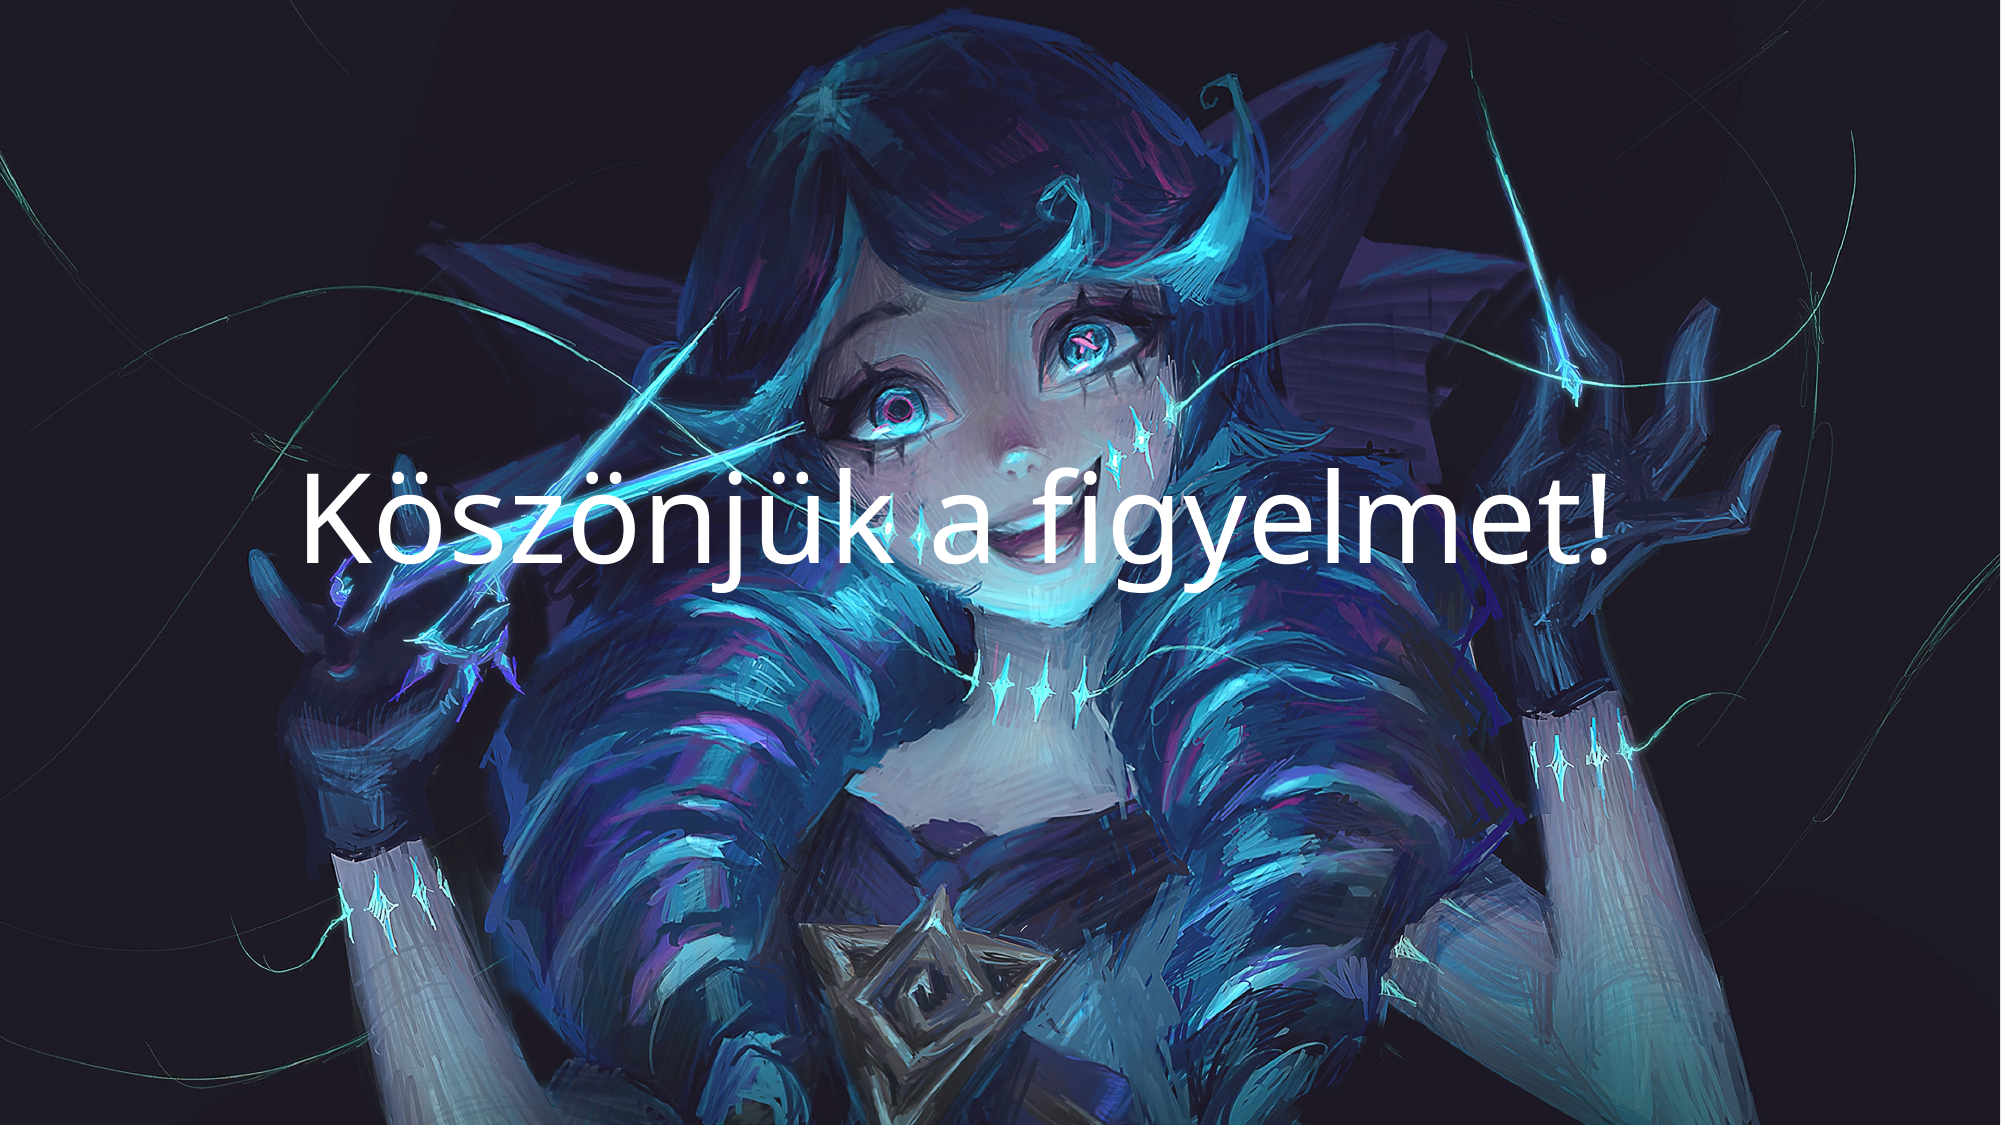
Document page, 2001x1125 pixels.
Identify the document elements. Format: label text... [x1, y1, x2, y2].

picture [0, 0, 2001, 1125]
title Köszönjük a figyelmet! [206, 206, 1706, 599]
